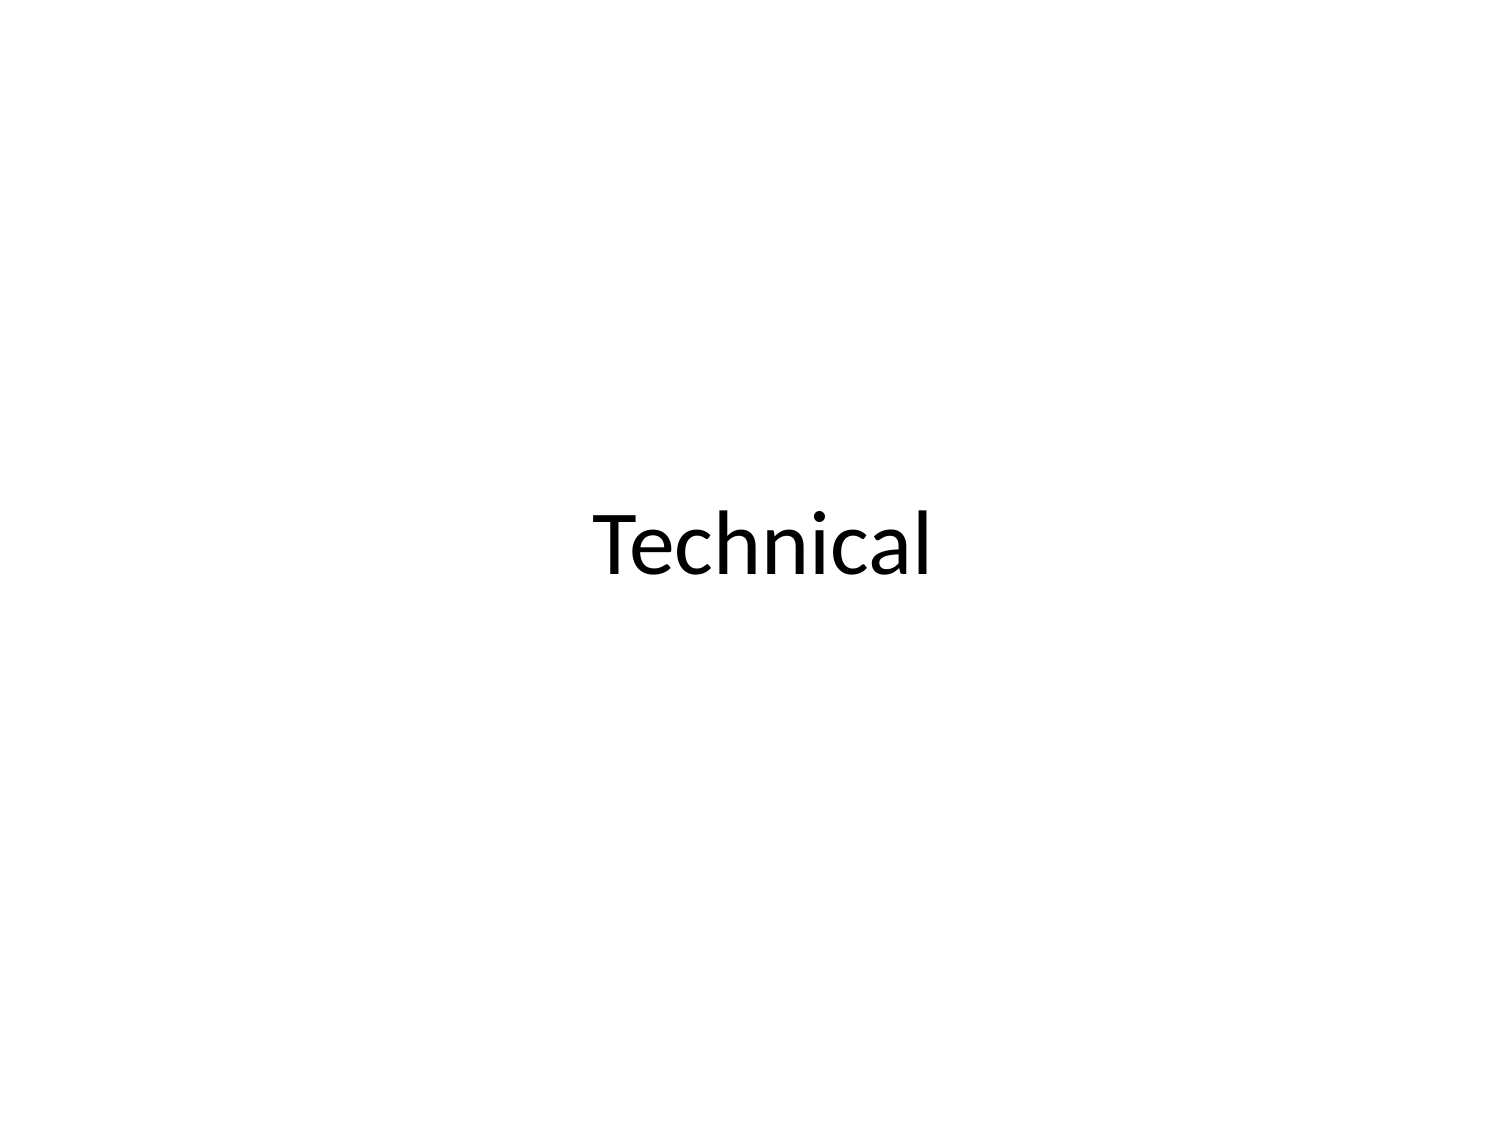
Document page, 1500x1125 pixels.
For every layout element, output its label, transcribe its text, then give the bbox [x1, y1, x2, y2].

title Technical [88, 444, 1439, 632]
